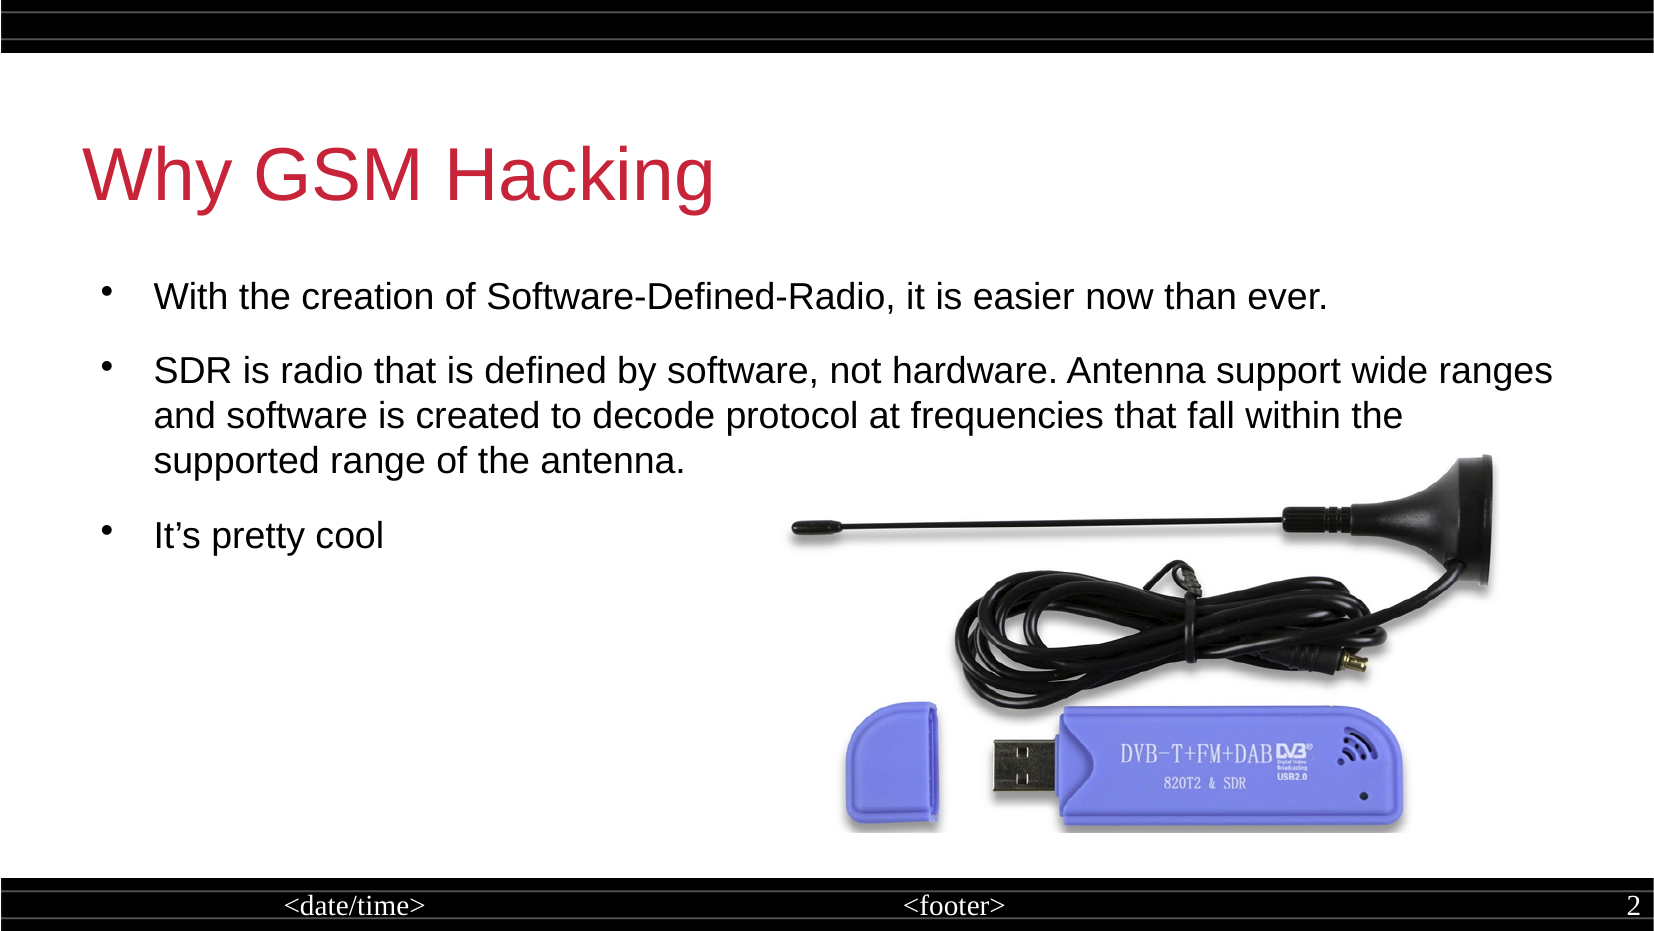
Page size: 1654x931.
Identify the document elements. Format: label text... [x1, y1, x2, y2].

picture [1, 0, 1654, 53]
text_box Why GSM Hacking [82, 92, 1571, 248]
picture [779, 447, 1501, 834]
picture [1, 878, 1654, 931]
text_box With the creation of Software-Defined-Radio, it is easier now than ever. SDR is radio that is defined by software, not hardware. Antenna support wide ranges and software is created to decode protocol at frequencies that fall within the supported range of the antenna. It’s pretty cool [82, 271, 1571, 851]
